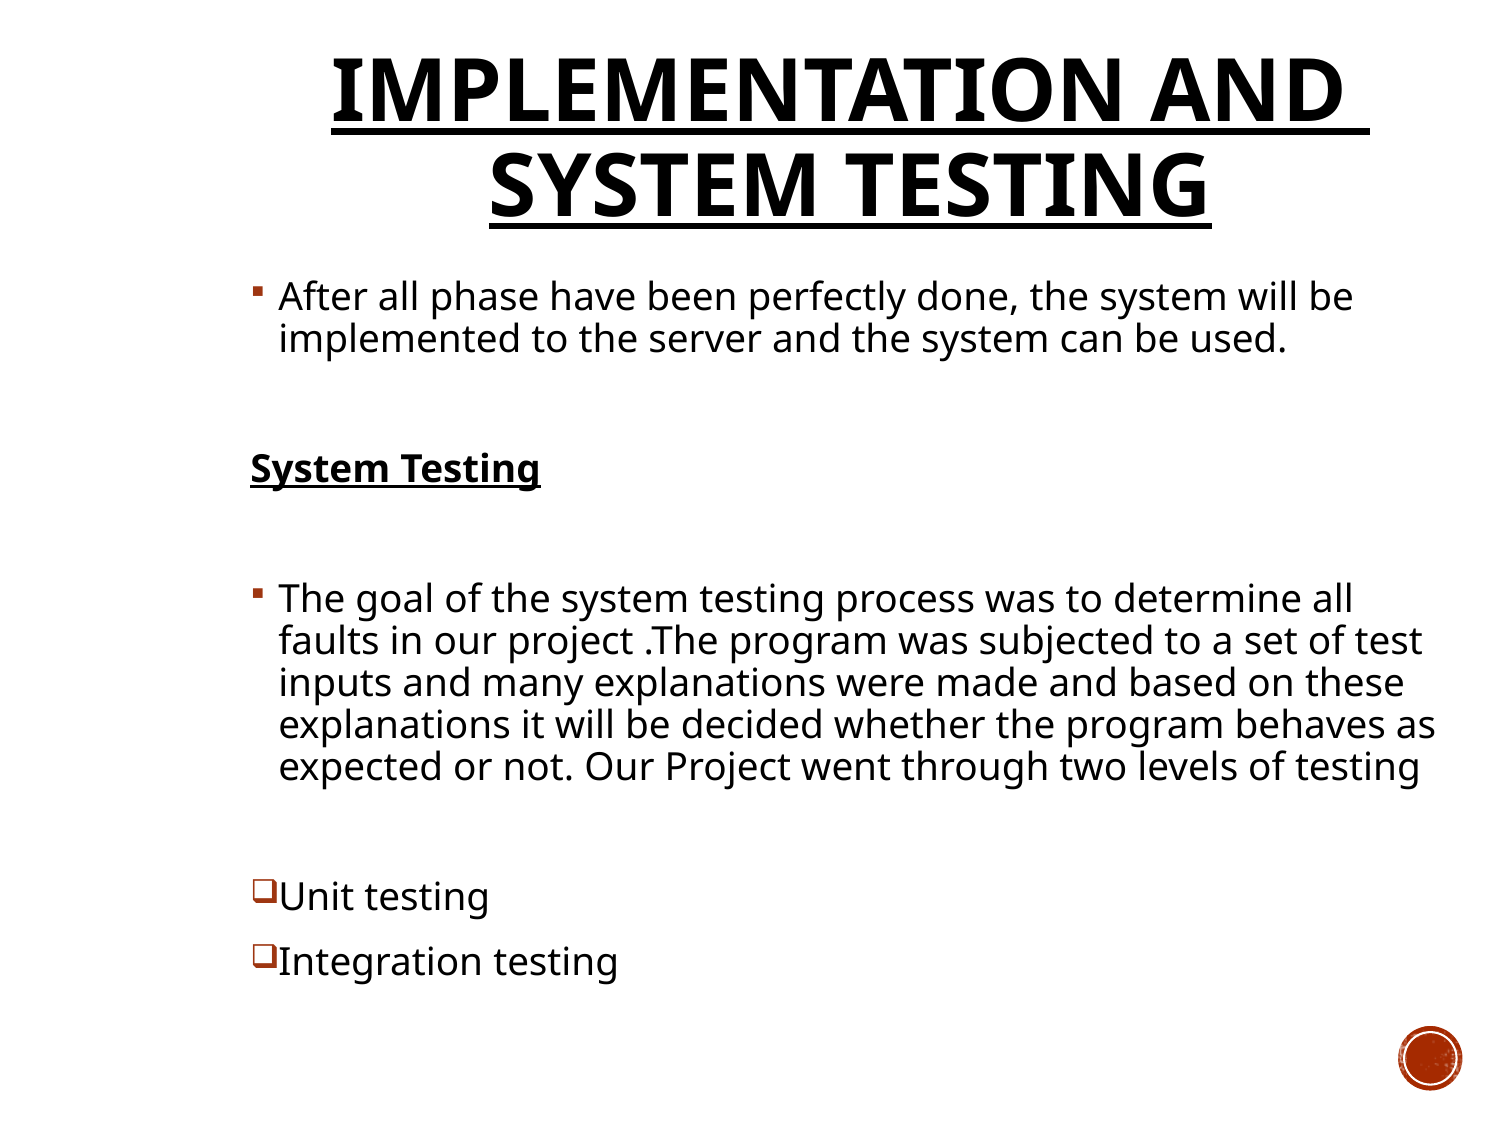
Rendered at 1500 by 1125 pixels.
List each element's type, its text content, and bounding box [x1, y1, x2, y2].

list After all phase have been perfectly done, the system will be implemented to the server and the system can be used. System Testing The goal of the system testing process was to determine all faults in our project .The program was subjected to a set of test inputs and many explanations were made and based on these explanations it will be decided whether the program behaves as expected or not. Our Project went through two levels of testing Unit testing Integration testing [235, 269, 1466, 1025]
title Implementation and System Testing [235, 23, 1466, 269]
